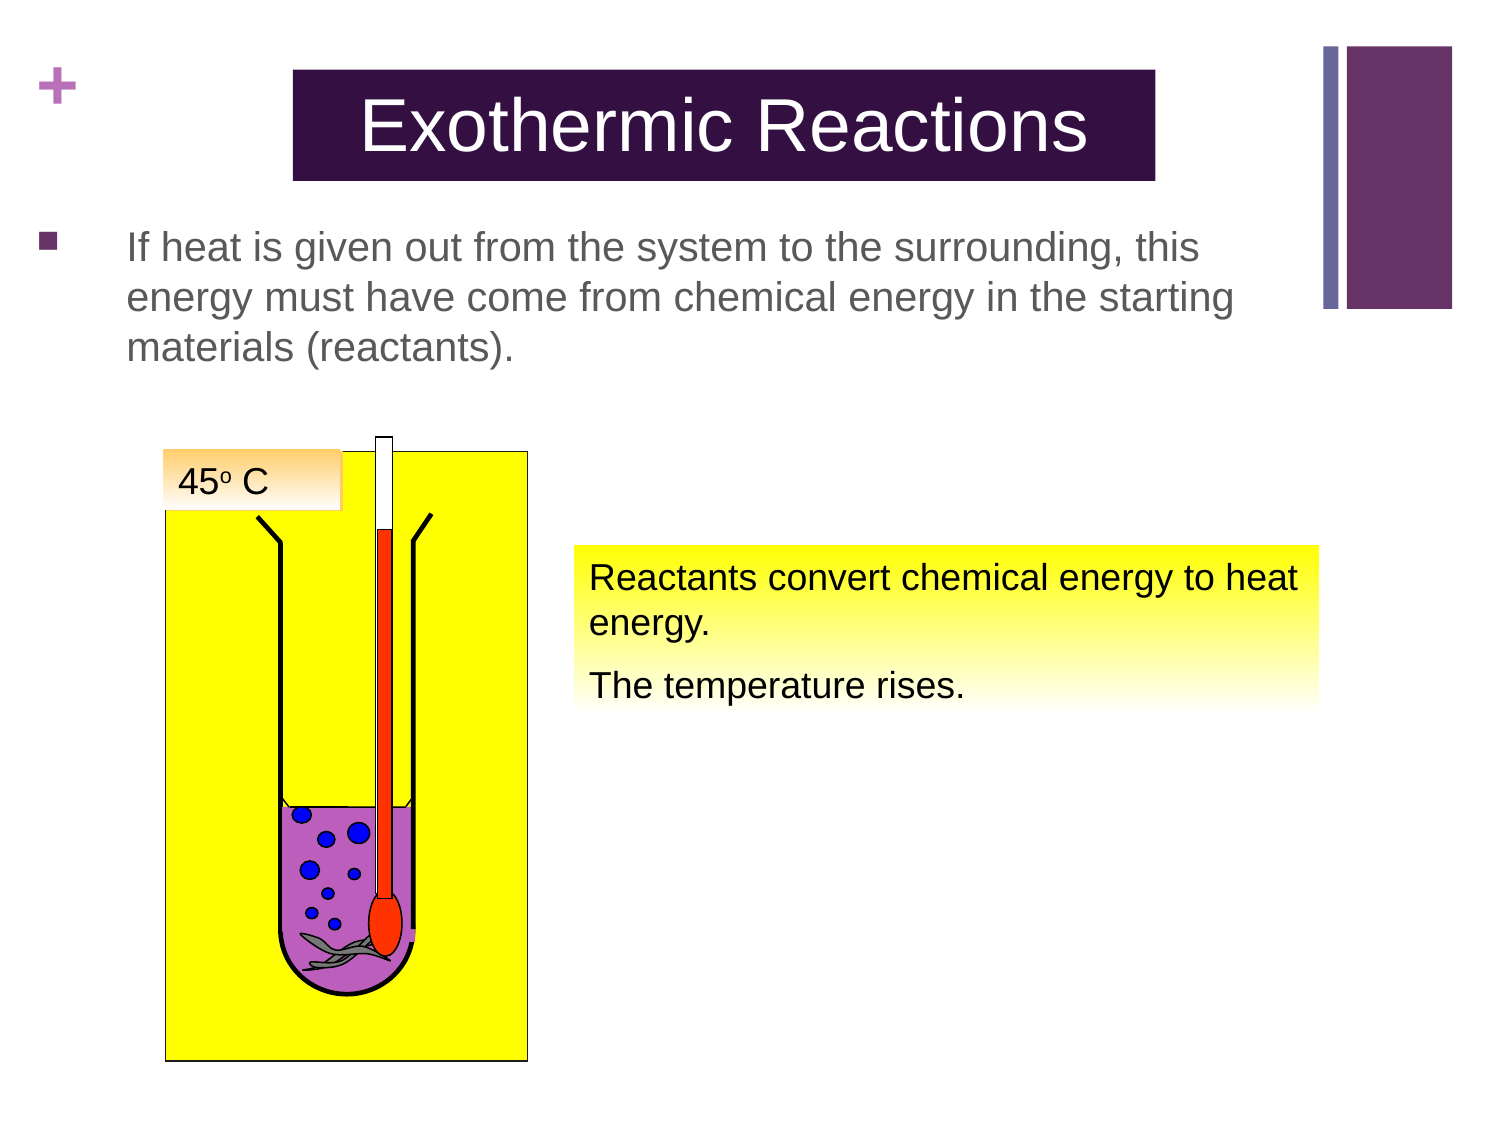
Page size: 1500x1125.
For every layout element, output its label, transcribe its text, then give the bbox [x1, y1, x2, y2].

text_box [164, 451, 529, 1062]
text_box Exothermic Reactions [292, 69, 1156, 181]
list If heat is given out from the system to the surrounding, this energy must have come from chemical energy in the starting materials (reactants). [21, 212, 1320, 381]
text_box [298, 927, 399, 971]
text_box Reactants convert chemical energy to heat energy. The temperature rises. [574, 545, 1320, 714]
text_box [368, 436, 403, 957]
